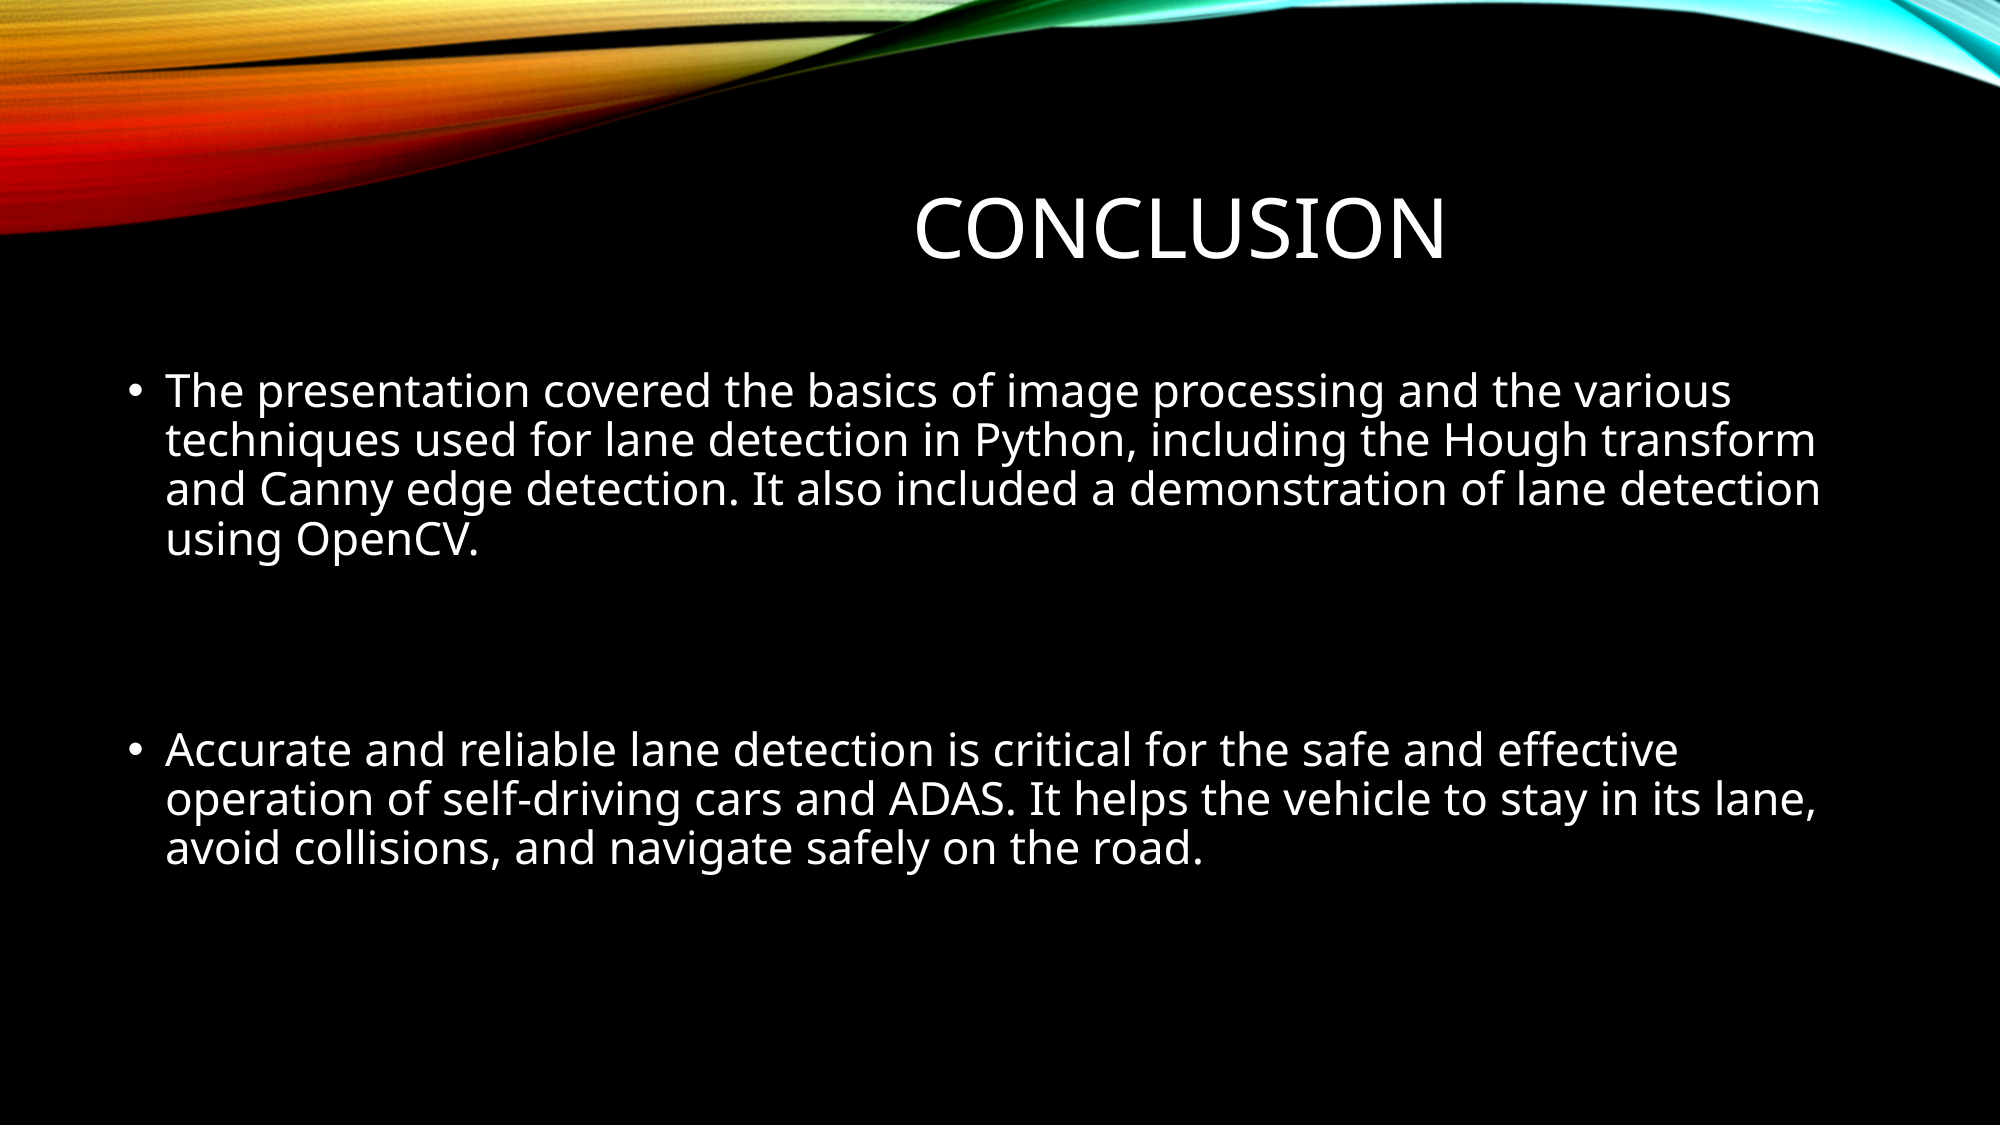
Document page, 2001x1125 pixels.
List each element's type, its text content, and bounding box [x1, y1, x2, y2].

picture [0, 0, 2000, 237]
title CONCLUSION [474, 125, 1888, 338]
list The presentation covered the basics of image processing and the various techniques used for lane detection in Python, including the Hough transform and Canny edge detection. It also included a demonstration of lane detection using OpenCV. Accurate and reliable lane detection is critical for the safe and effective operation of self-driving cars and ADAS. It helps the vehicle to stay in its lane, avoid collisions, and navigate safely on the road. [112, 360, 1888, 1021]
